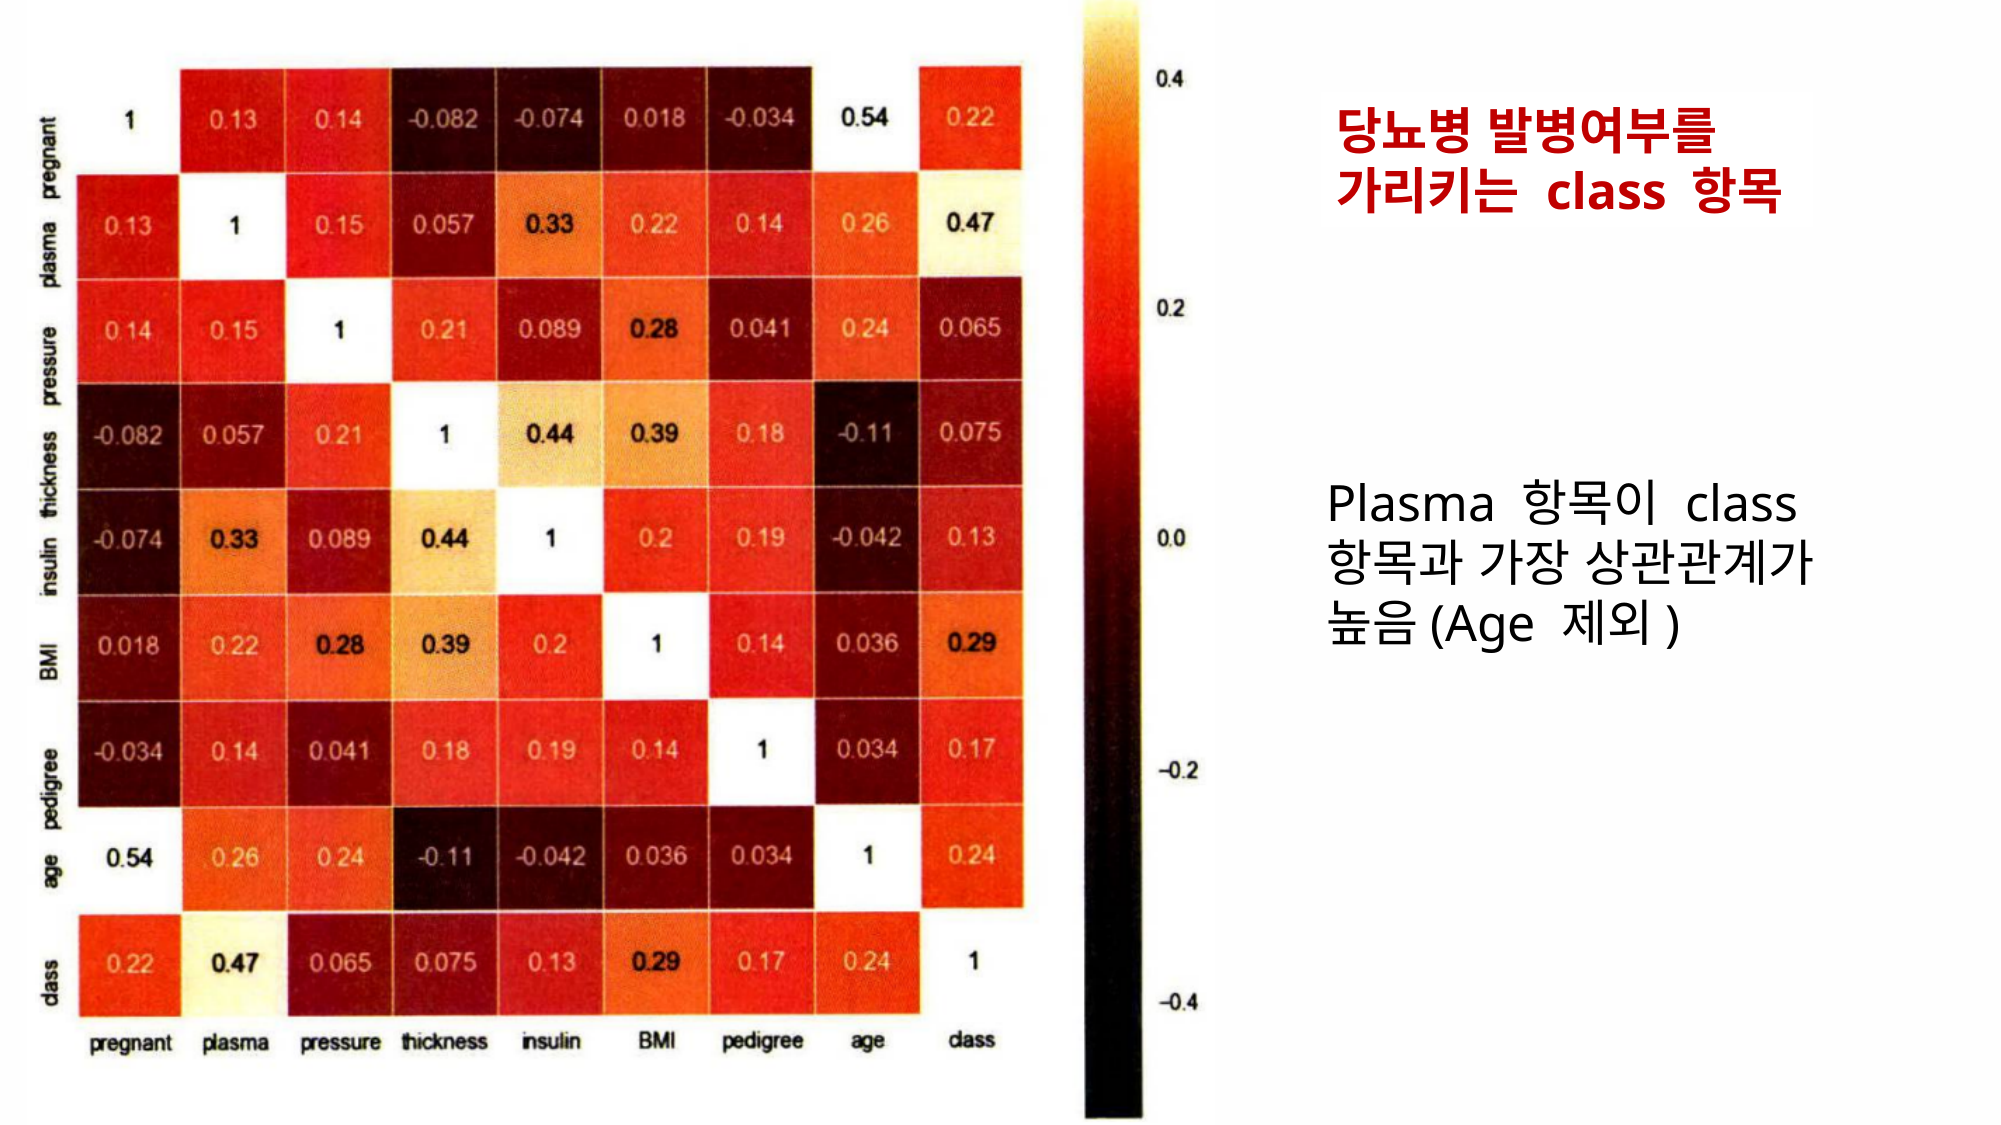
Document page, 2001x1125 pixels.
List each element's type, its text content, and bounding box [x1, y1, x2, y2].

text_box 당뇨병 발병여부를 가리키는 class 항목 [1321, 91, 1814, 227]
picture [27, 0, 1215, 1125]
text_box Plasma 항목이 class 항목과 가장 상관관계가 높음(Age 제외) [1311, 463, 1912, 659]
